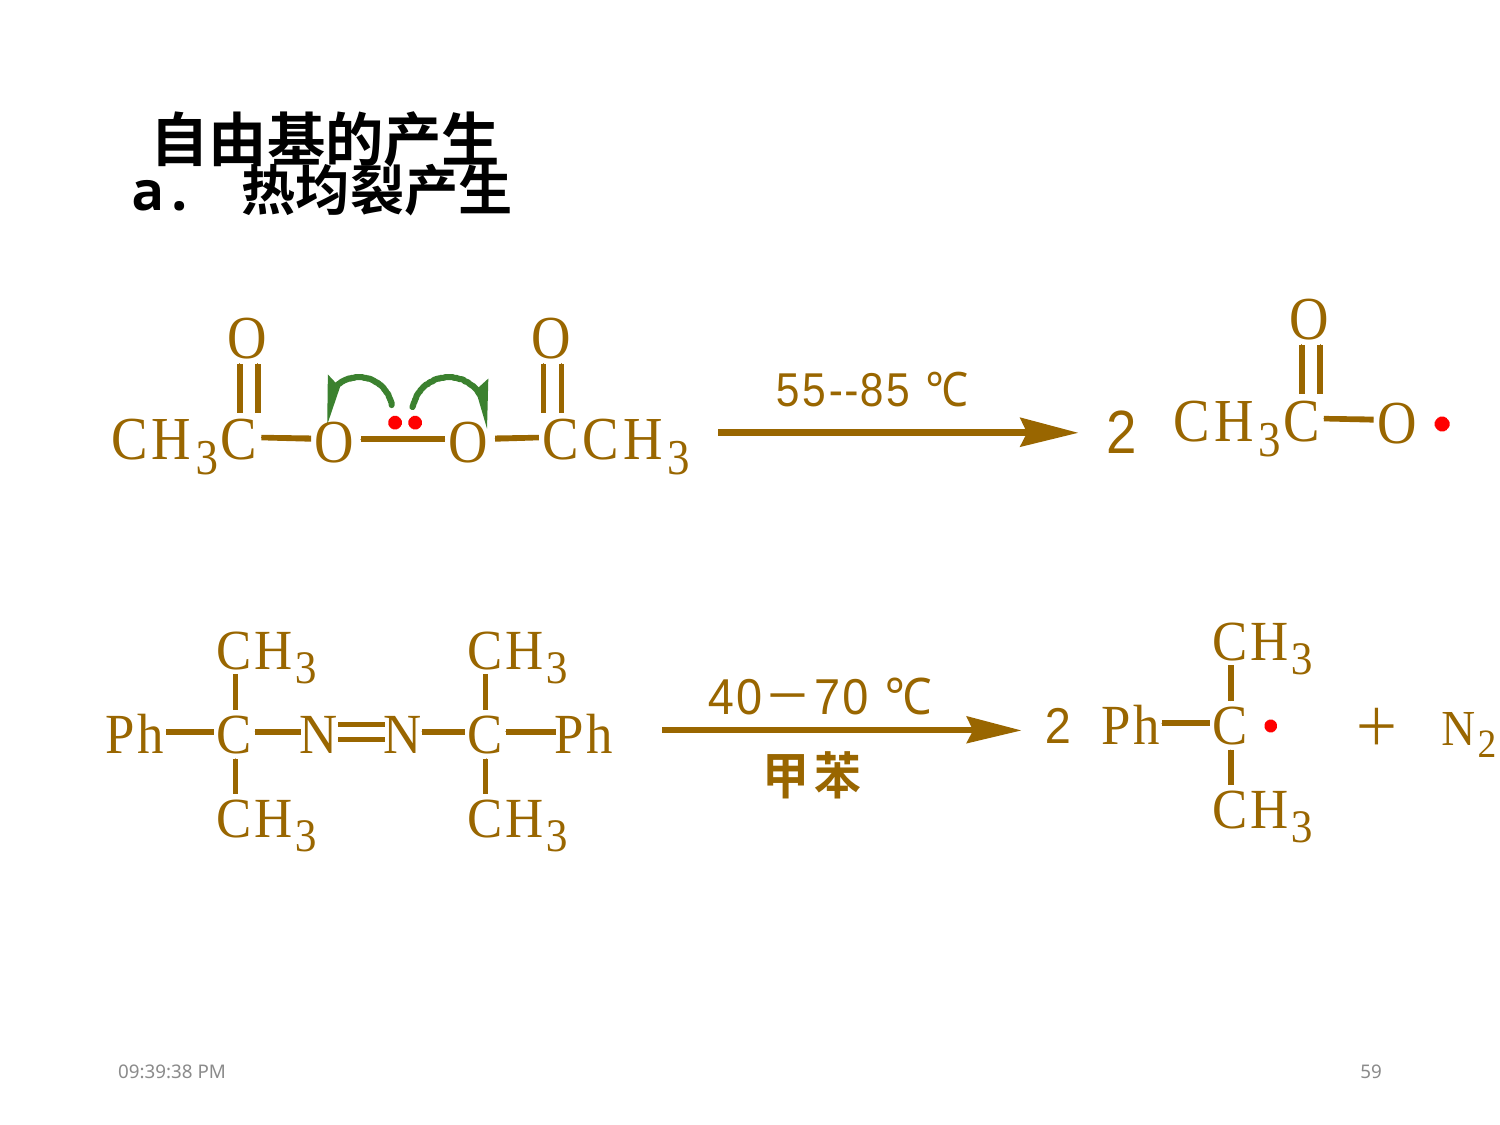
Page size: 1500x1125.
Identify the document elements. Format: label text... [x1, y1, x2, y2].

title 自由基的产生 [135, 48, 1411, 237]
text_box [99, 615, 1500, 856]
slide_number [103, 1042, 441, 1103]
slide_number 59 [1059, 1042, 1397, 1103]
text_box a. 热均裂产生 [116, 148, 528, 229]
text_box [106, 290, 1469, 480]
